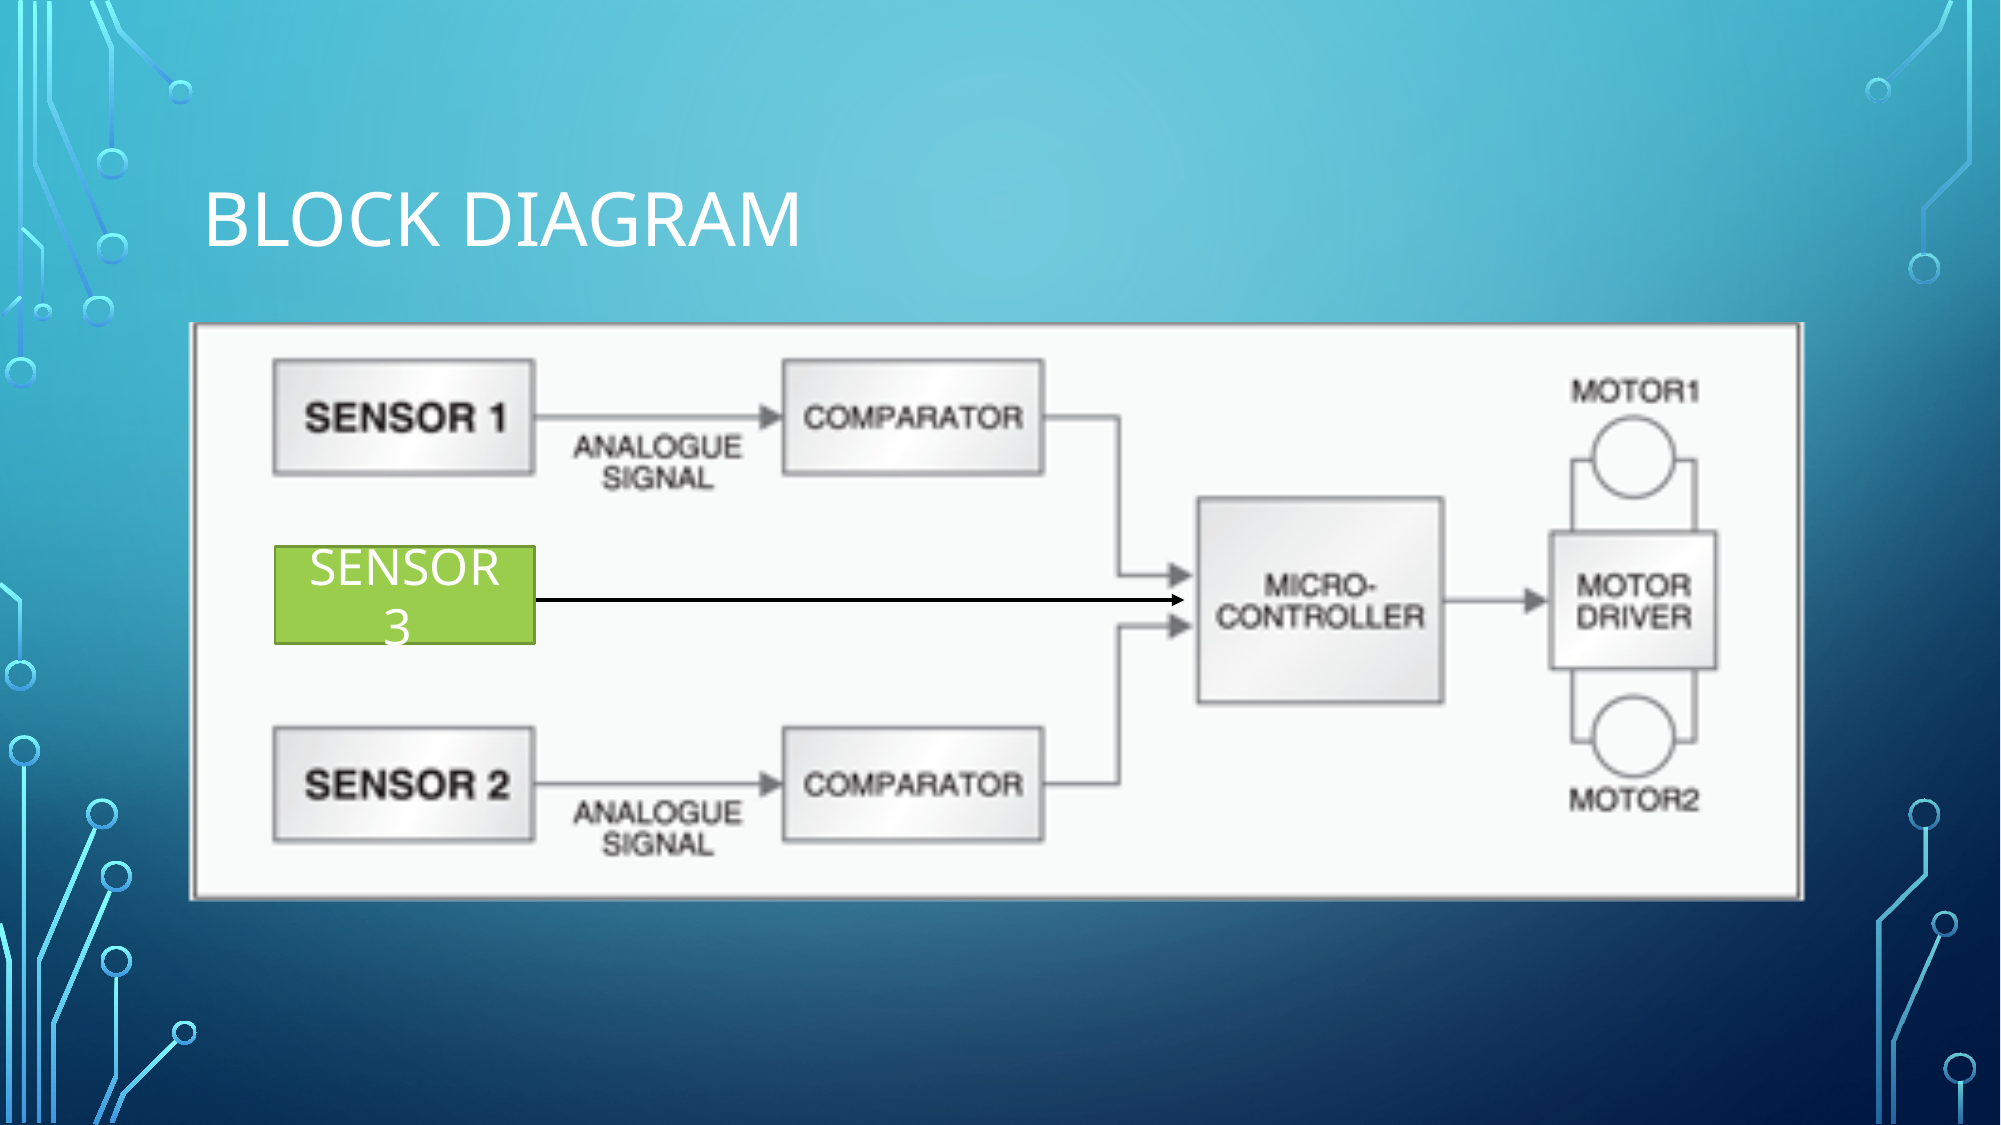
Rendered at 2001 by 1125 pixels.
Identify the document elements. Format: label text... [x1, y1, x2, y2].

title Block diagram [187, 101, 1813, 344]
picture [184, 322, 1811, 914]
